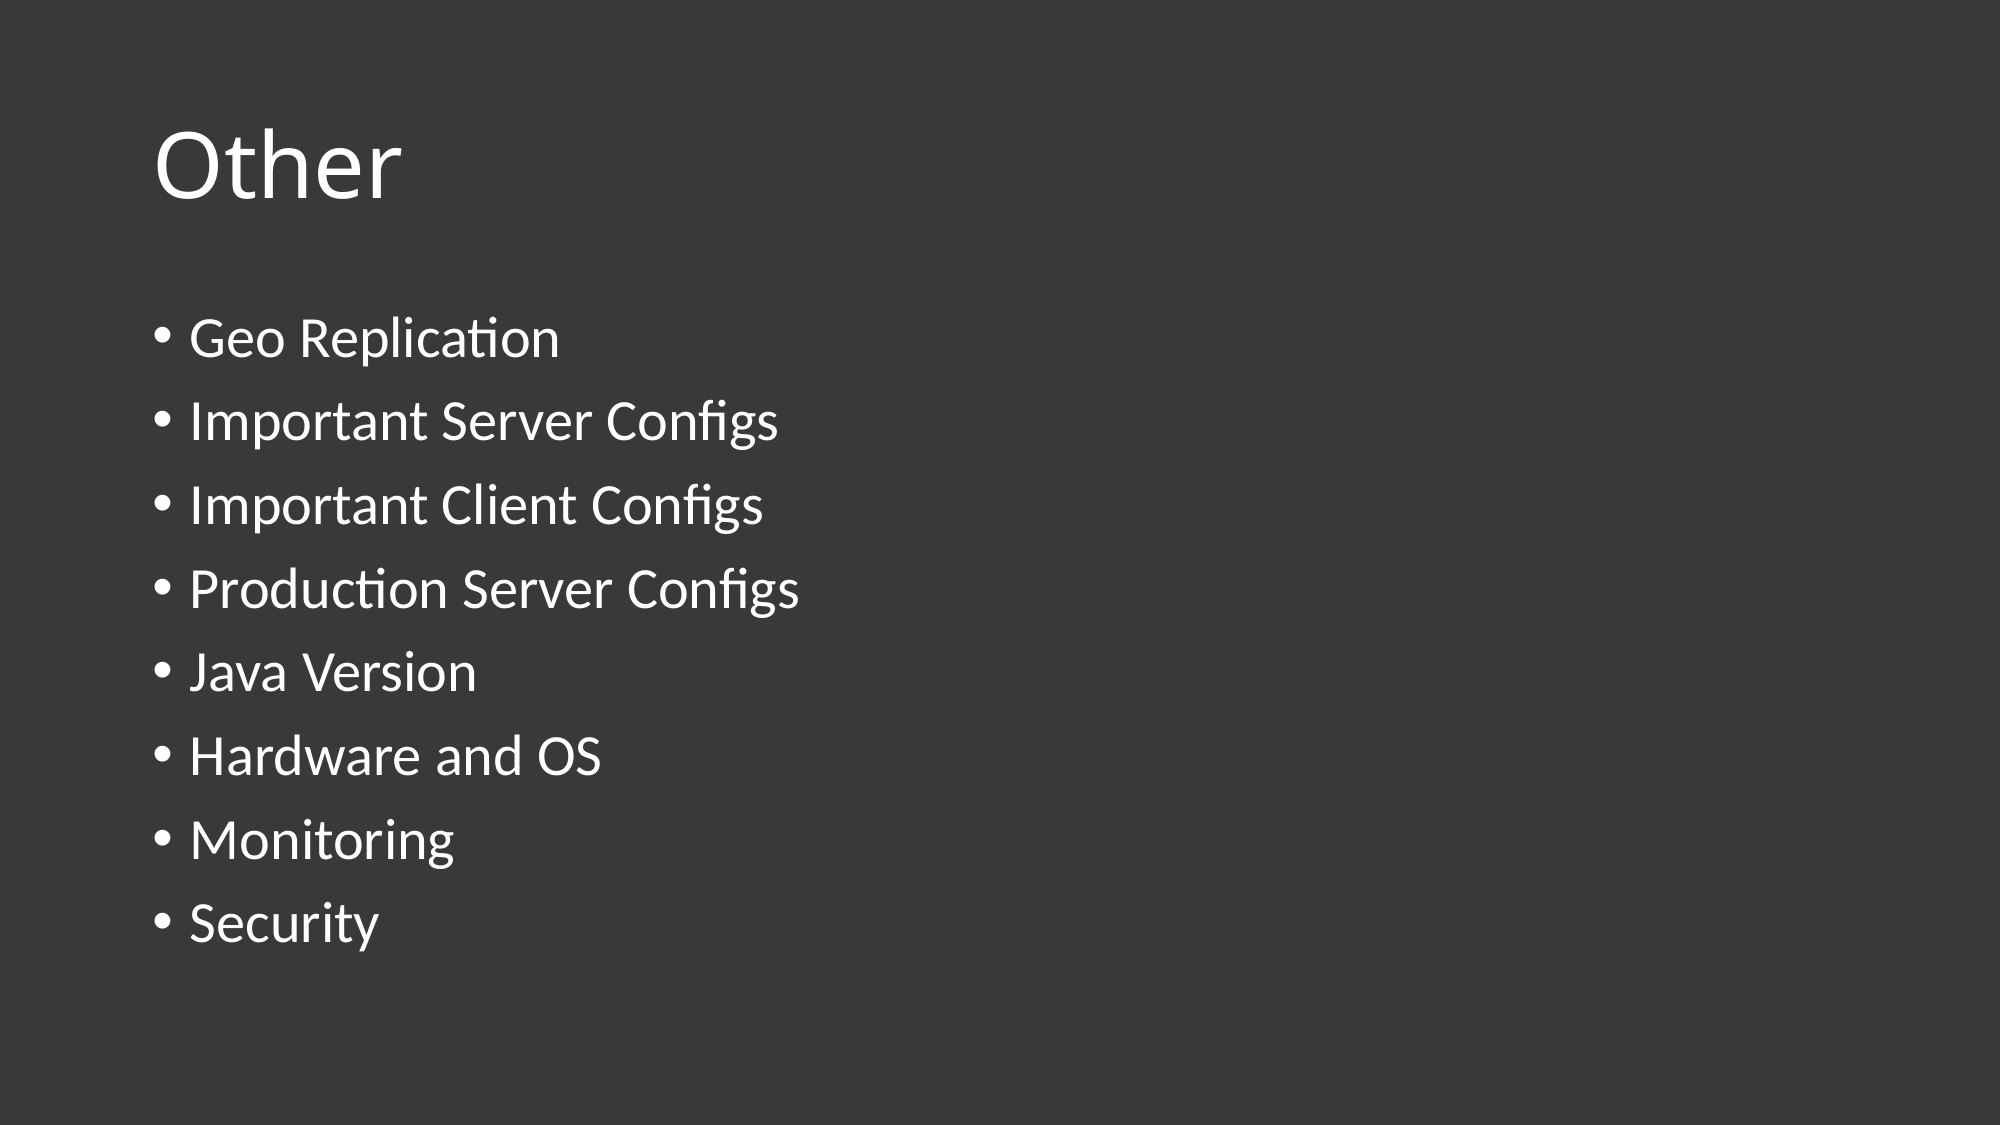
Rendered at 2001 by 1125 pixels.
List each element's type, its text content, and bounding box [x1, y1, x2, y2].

list Geo Replication Important Server Configs Important Client Configs Production Server Configs Java Version Hardware and OS Monitoring Security [137, 299, 1863, 1014]
title Other [137, 59, 1863, 278]
